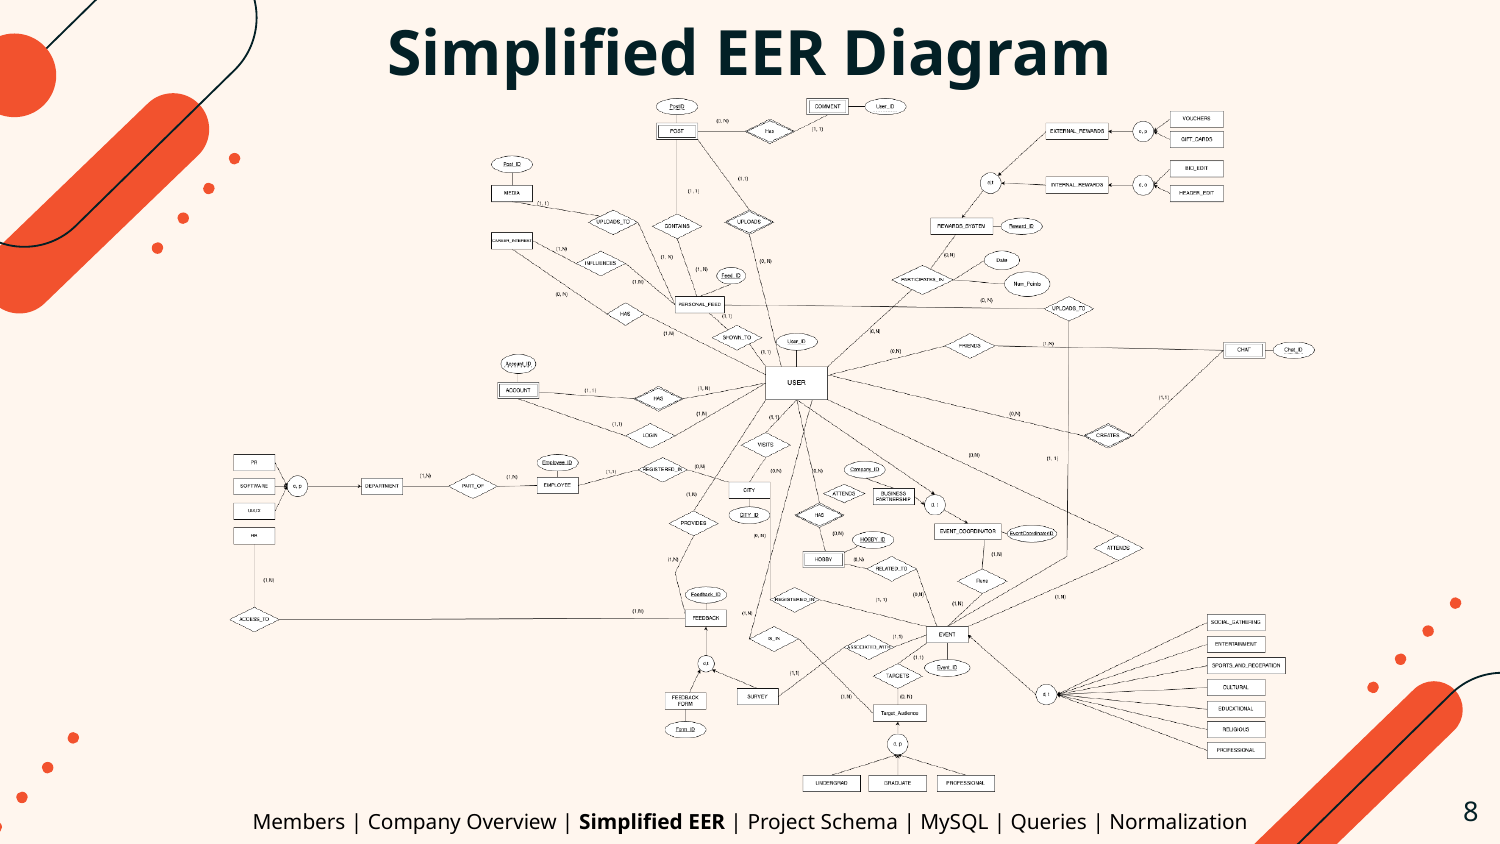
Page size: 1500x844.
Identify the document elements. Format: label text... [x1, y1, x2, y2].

text_box Members | Company Overview | Simplified EER | Project Schema | MySQL | Queries | Normalization [30, 801, 1470, 842]
title Simplified EER Diagram [118, 0, 1382, 92]
picture [229, 78, 1328, 805]
slide_number ‹#› [1403, 779, 1494, 844]
